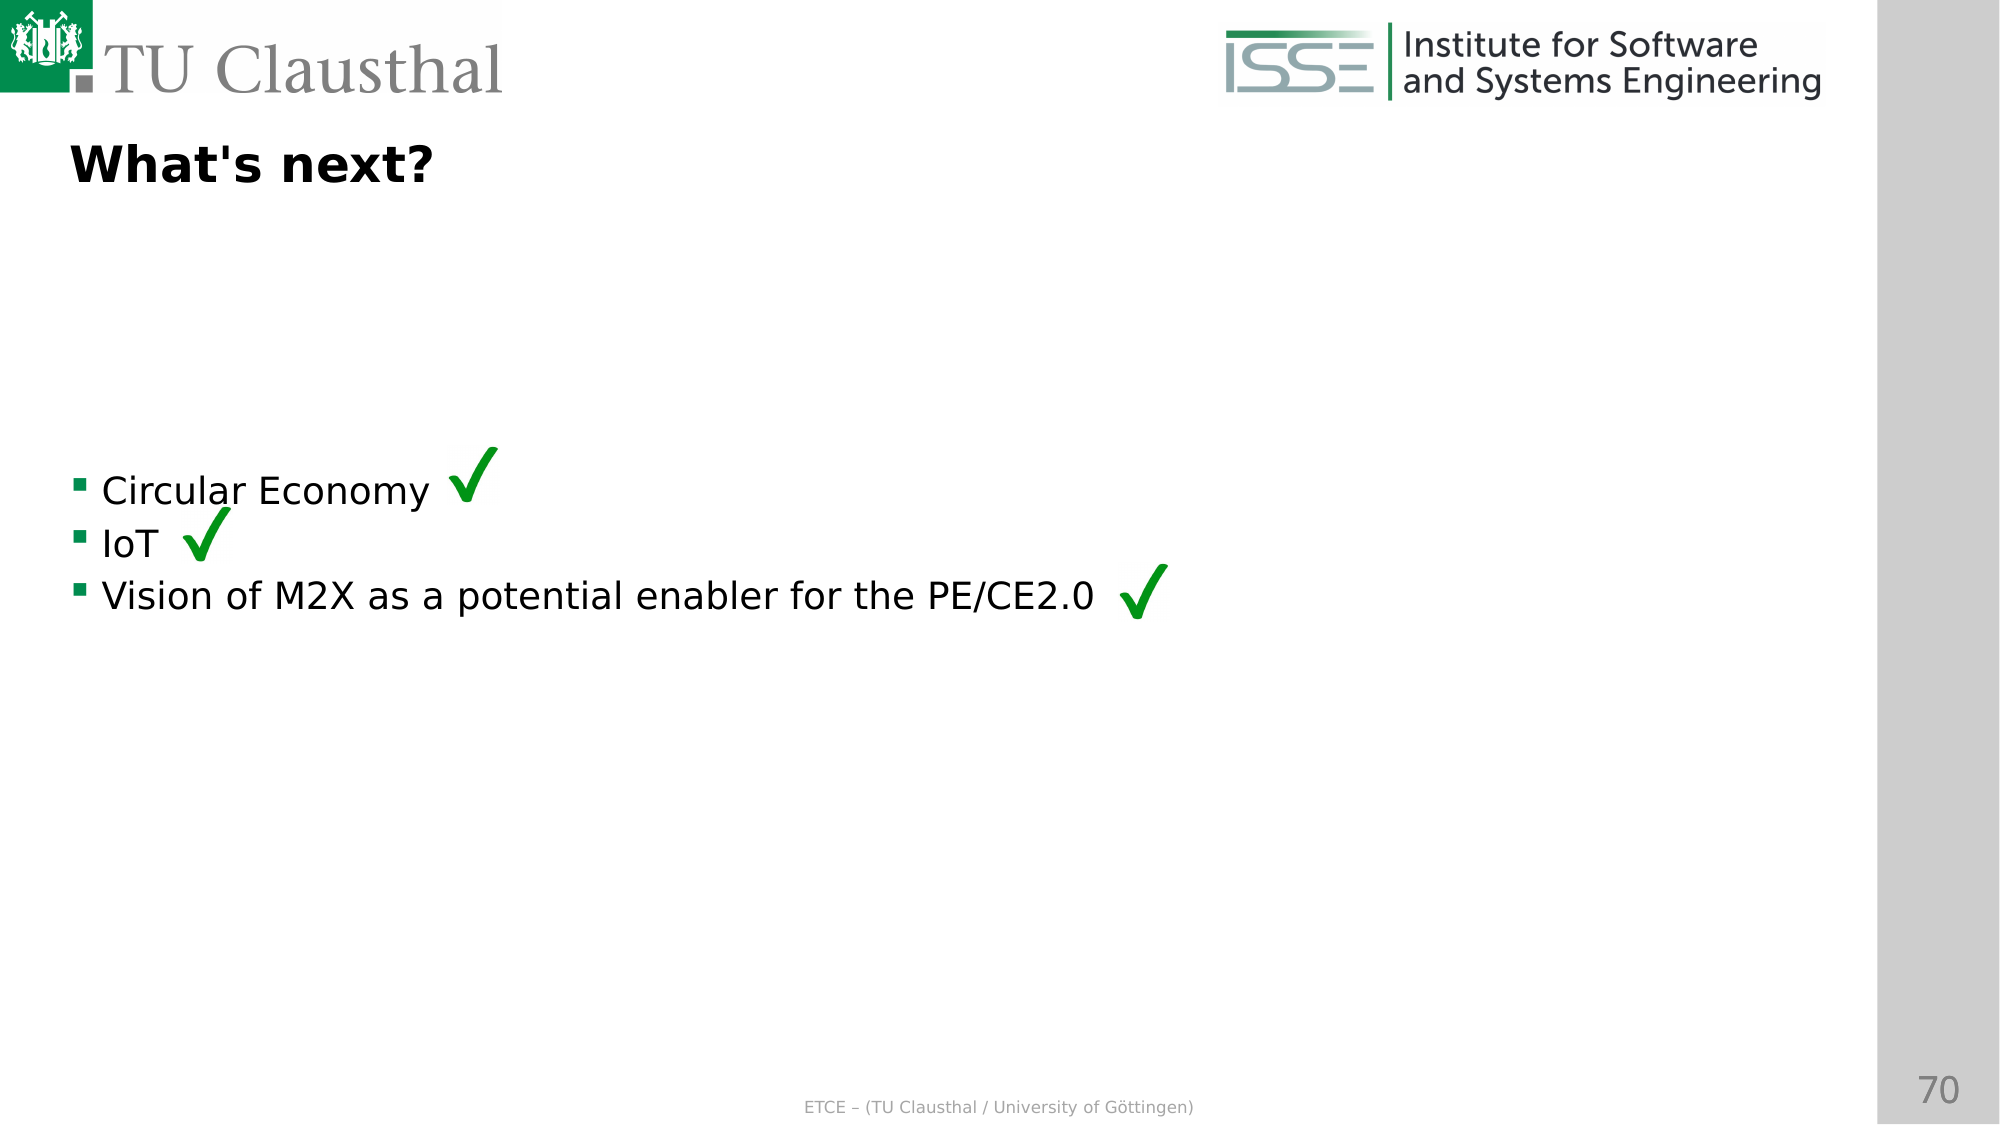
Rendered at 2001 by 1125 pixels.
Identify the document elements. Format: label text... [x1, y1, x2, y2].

picture [1218, 22, 1826, 107]
text_box What's next? [54, 125, 1819, 208]
picture [447, 445, 500, 505]
text_box Circular Economy IoT Vision of M2X as a potential enabler for the PE/CE2.0 Missing building block → Blockchain Technology [54, 208, 1819, 1035]
picture [1118, 562, 1170, 622]
picture [181, 505, 233, 565]
picture [0, 0, 502, 93]
